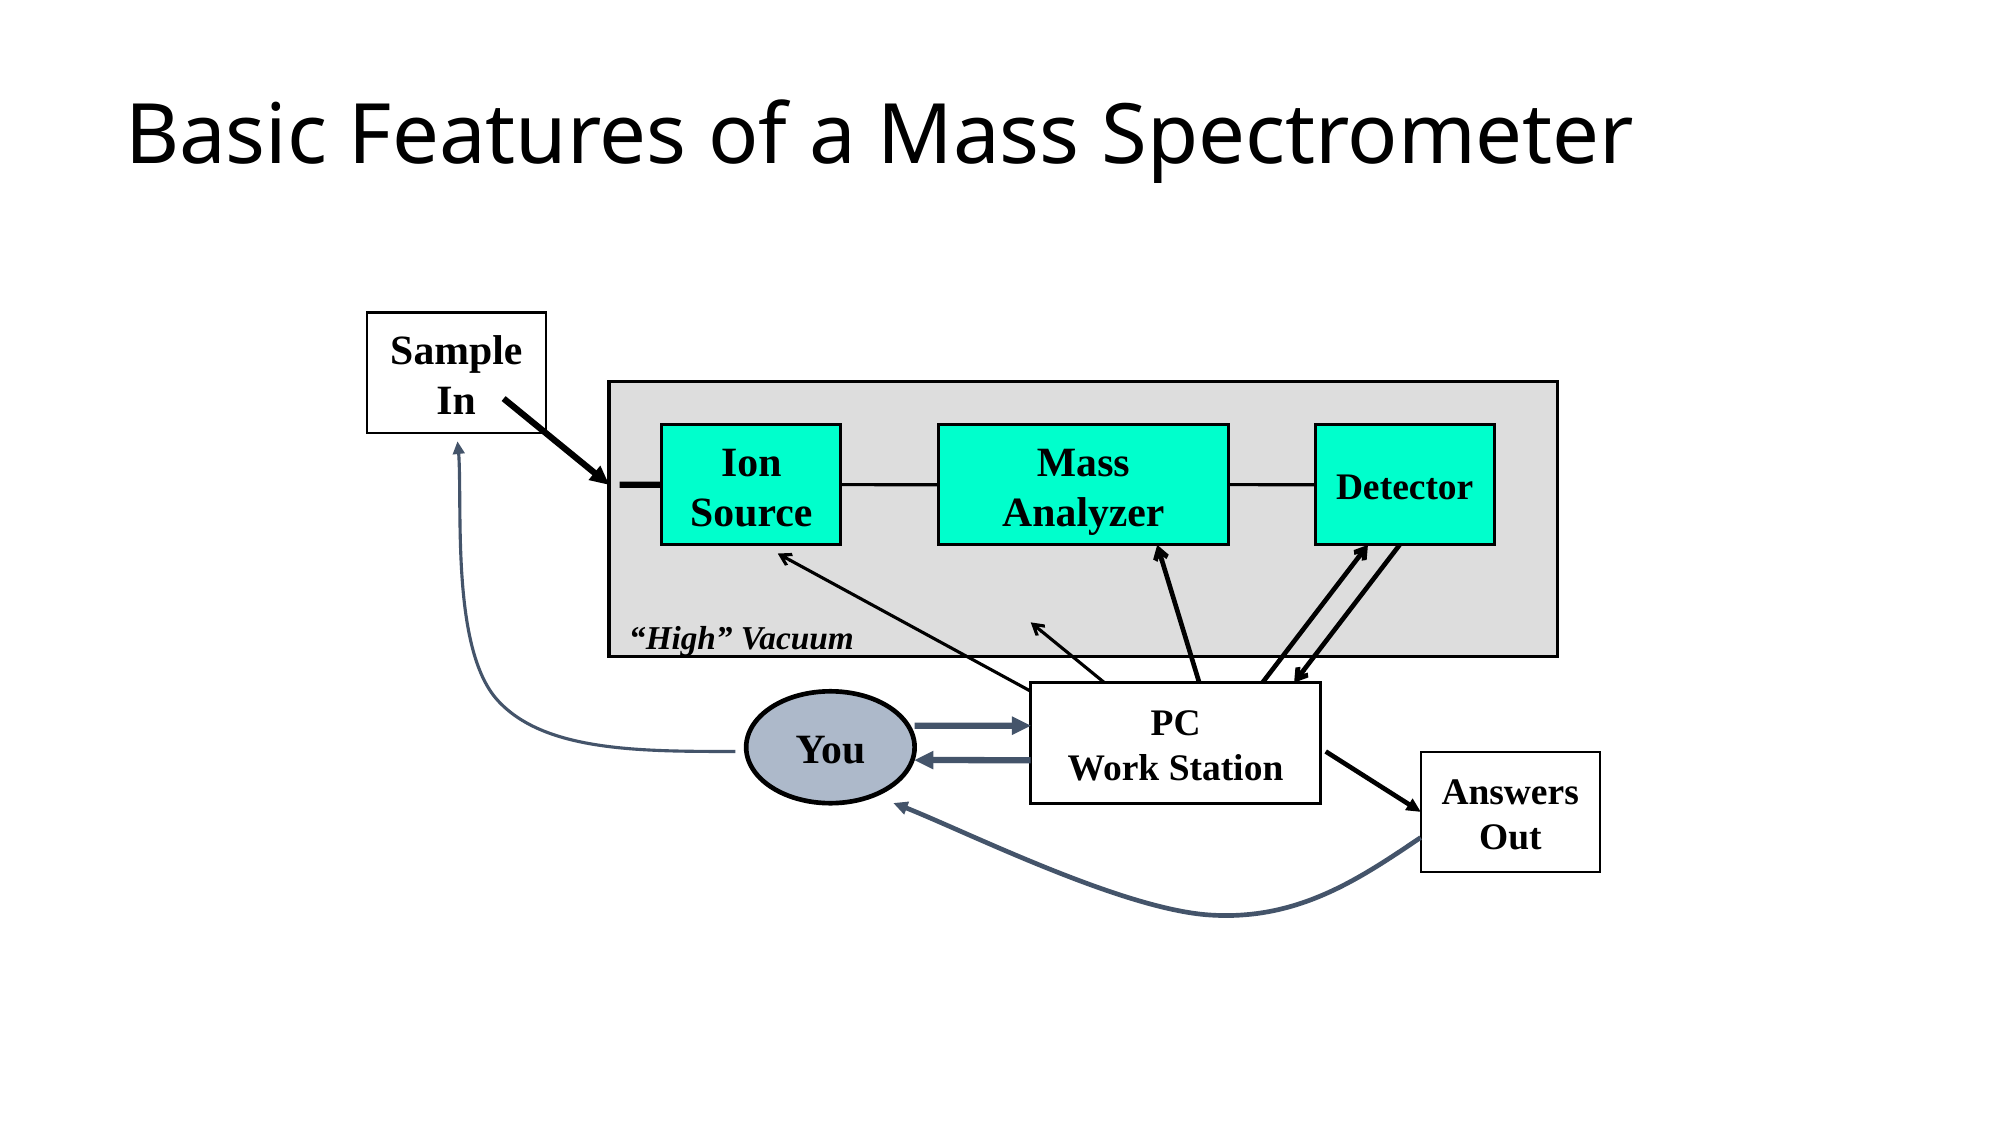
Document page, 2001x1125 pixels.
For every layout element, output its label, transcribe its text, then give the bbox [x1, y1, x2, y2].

title Basic Features of a Mass Spectrometer [110, 27, 1836, 245]
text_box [366, 312, 1600, 921]
